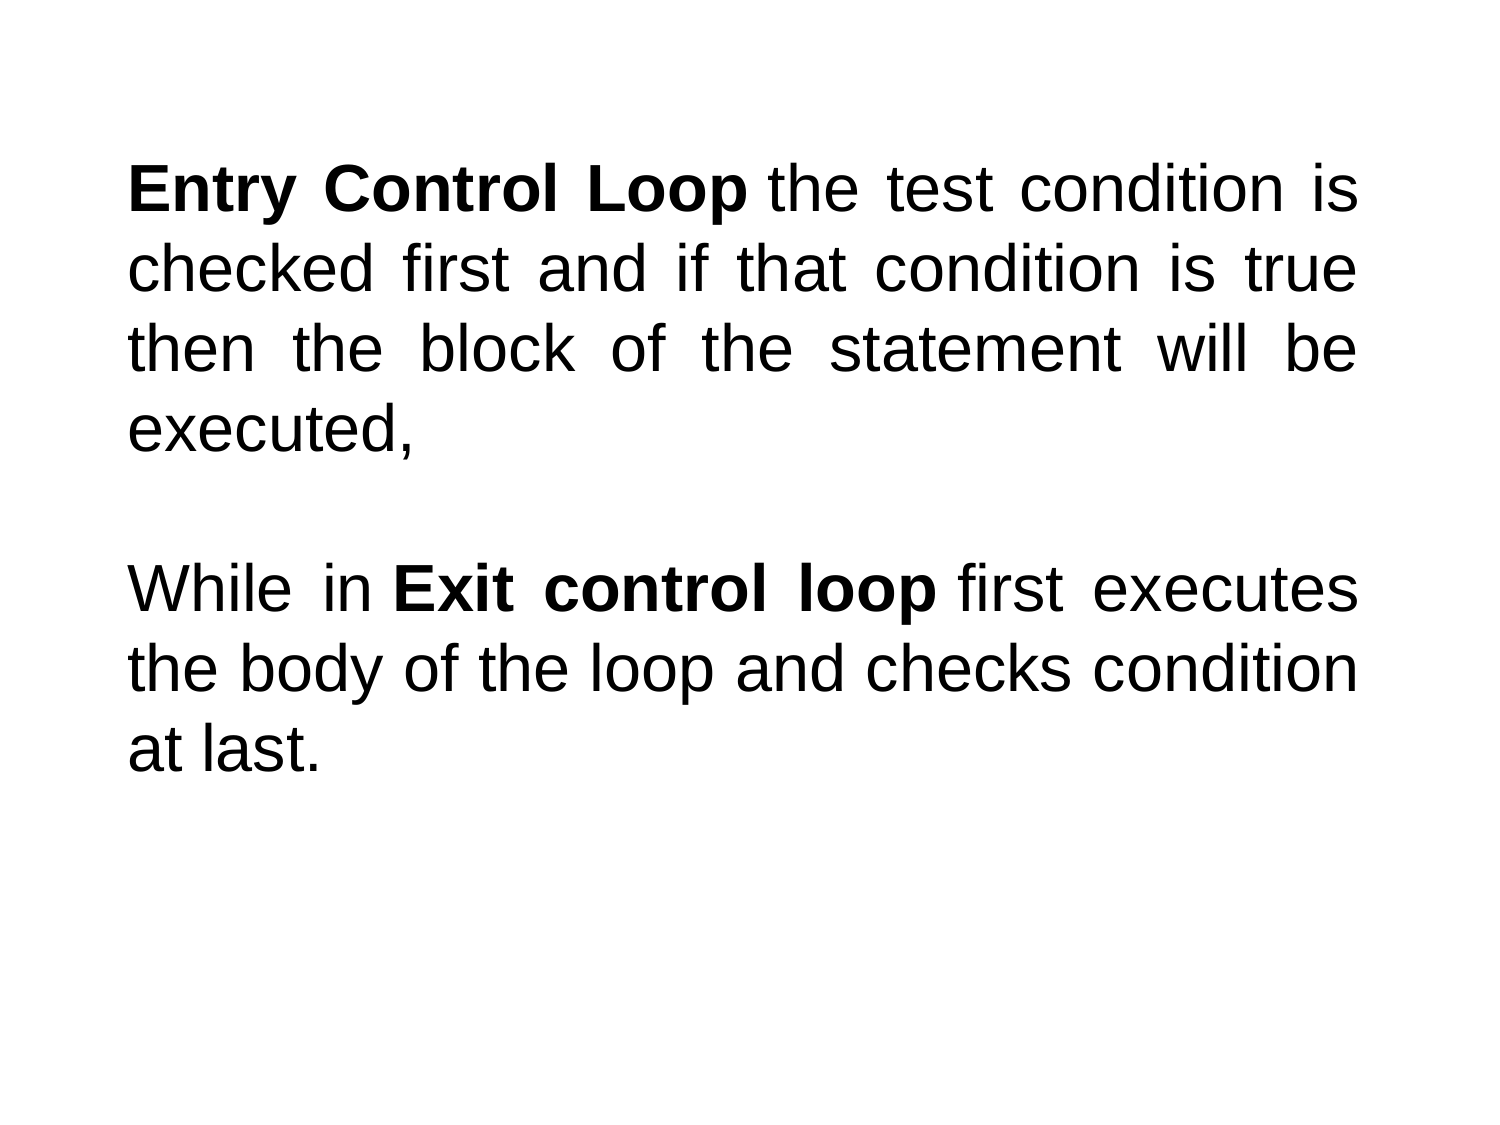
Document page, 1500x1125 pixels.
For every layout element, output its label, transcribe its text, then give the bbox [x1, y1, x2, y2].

text_box Entry Control Loop the test condition is checked first and if that condition is true then the block of the statement will be executed, While in Exit control loop first executes the body of the loop and checks condition at last. [112, 137, 1375, 792]
